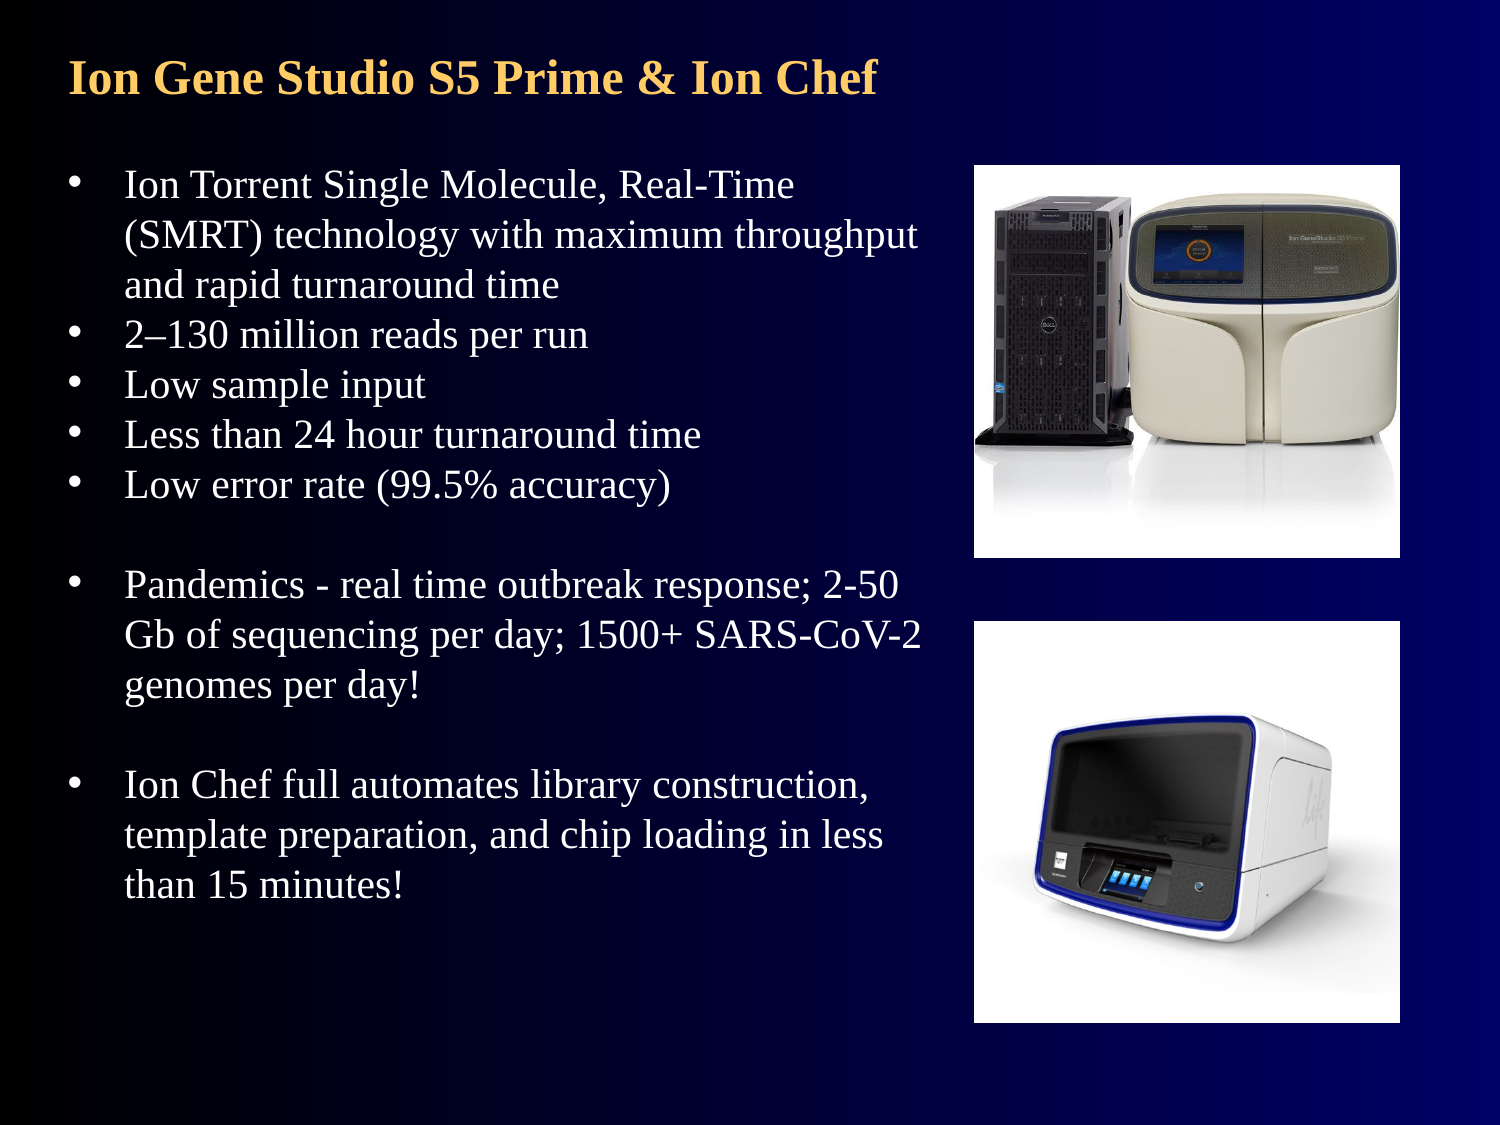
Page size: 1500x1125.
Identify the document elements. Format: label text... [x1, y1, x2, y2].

title Ion Gene Studio S5 Prime & Ion Chef [52, 0, 1459, 201]
picture [974, 165, 1400, 559]
picture [974, 621, 1400, 1023]
text_box Ion Torrent Single Molecule, Real-Time (SMRT) technology with maximum throughput and rapid turnaround time 2–130 million reads per run Low sample input Less than 24 hour turnaround time Low error rate (99.5% accuracy) Pandemics - real time outbreak response; 2-50 Gb of sequencing per day; 1500+ SARS-CoV-2 genomes per day! Ion Chef full automates library construction, template preparation, and chip loading in less than 15 minutes! [53, 149, 951, 915]
